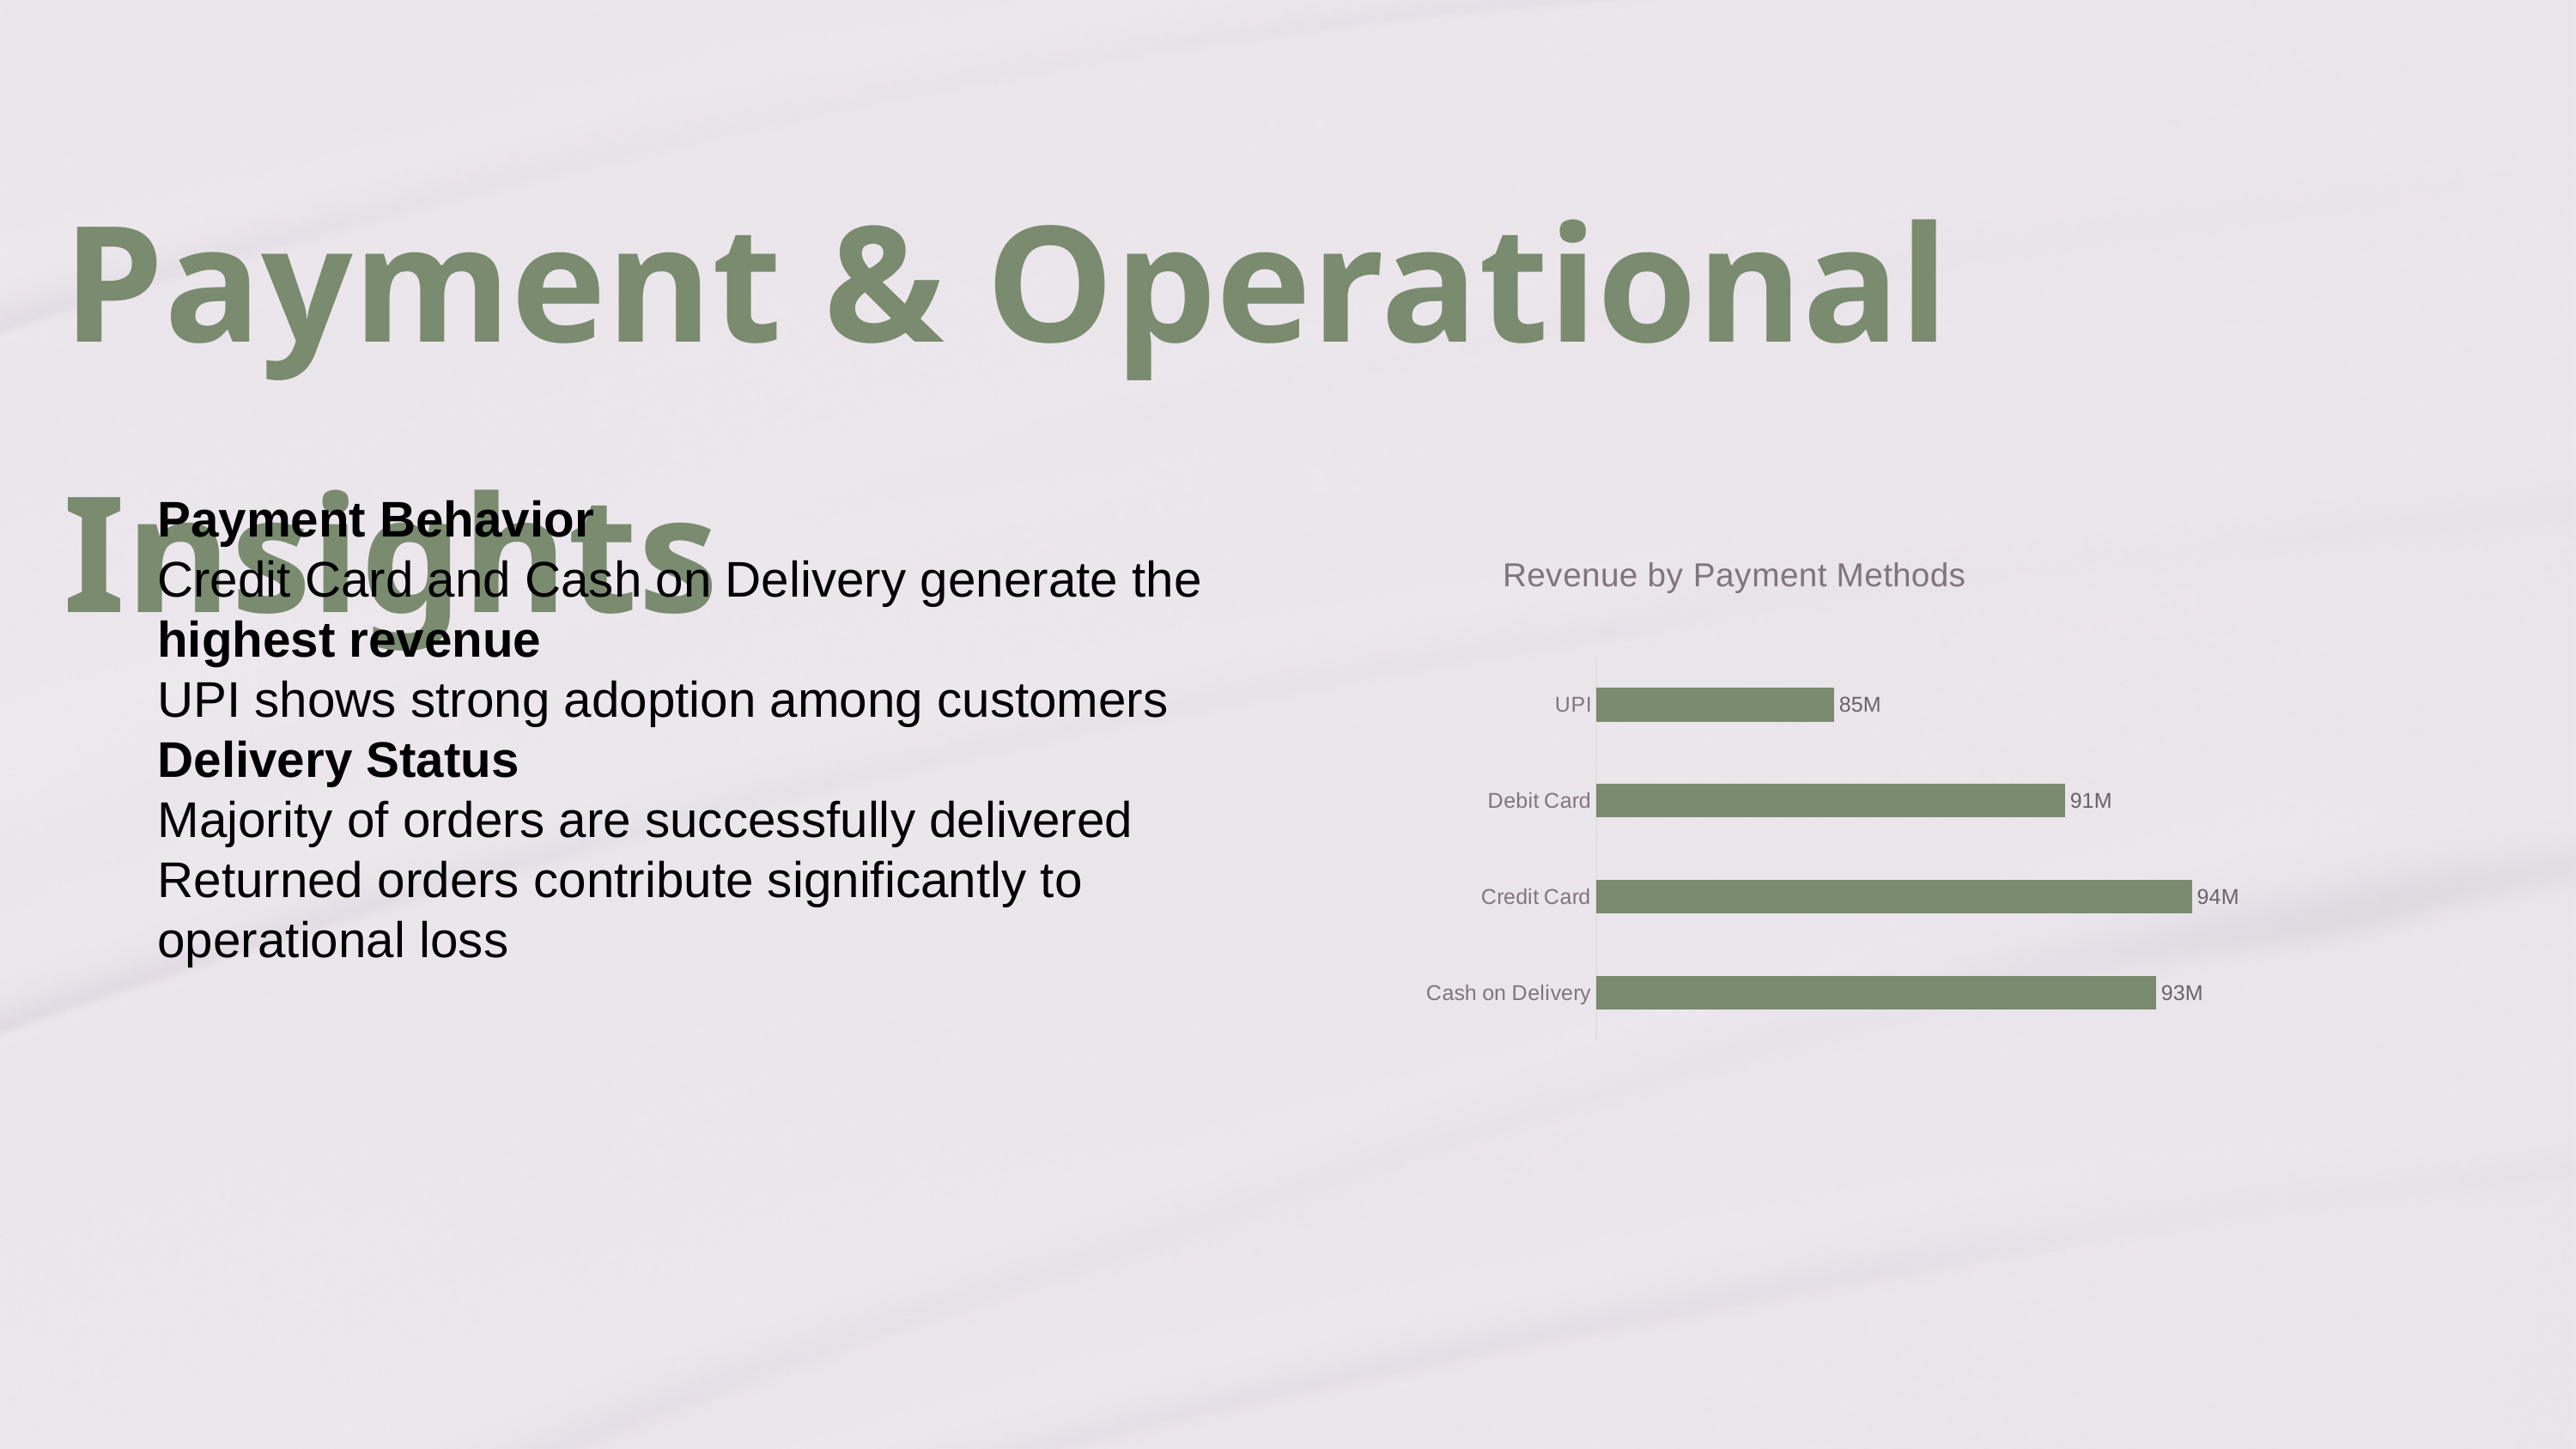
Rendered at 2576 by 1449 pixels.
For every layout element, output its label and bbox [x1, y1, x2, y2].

chart [1387, 537, 2275, 1072]
picture [0, 0, 2576, 1449]
